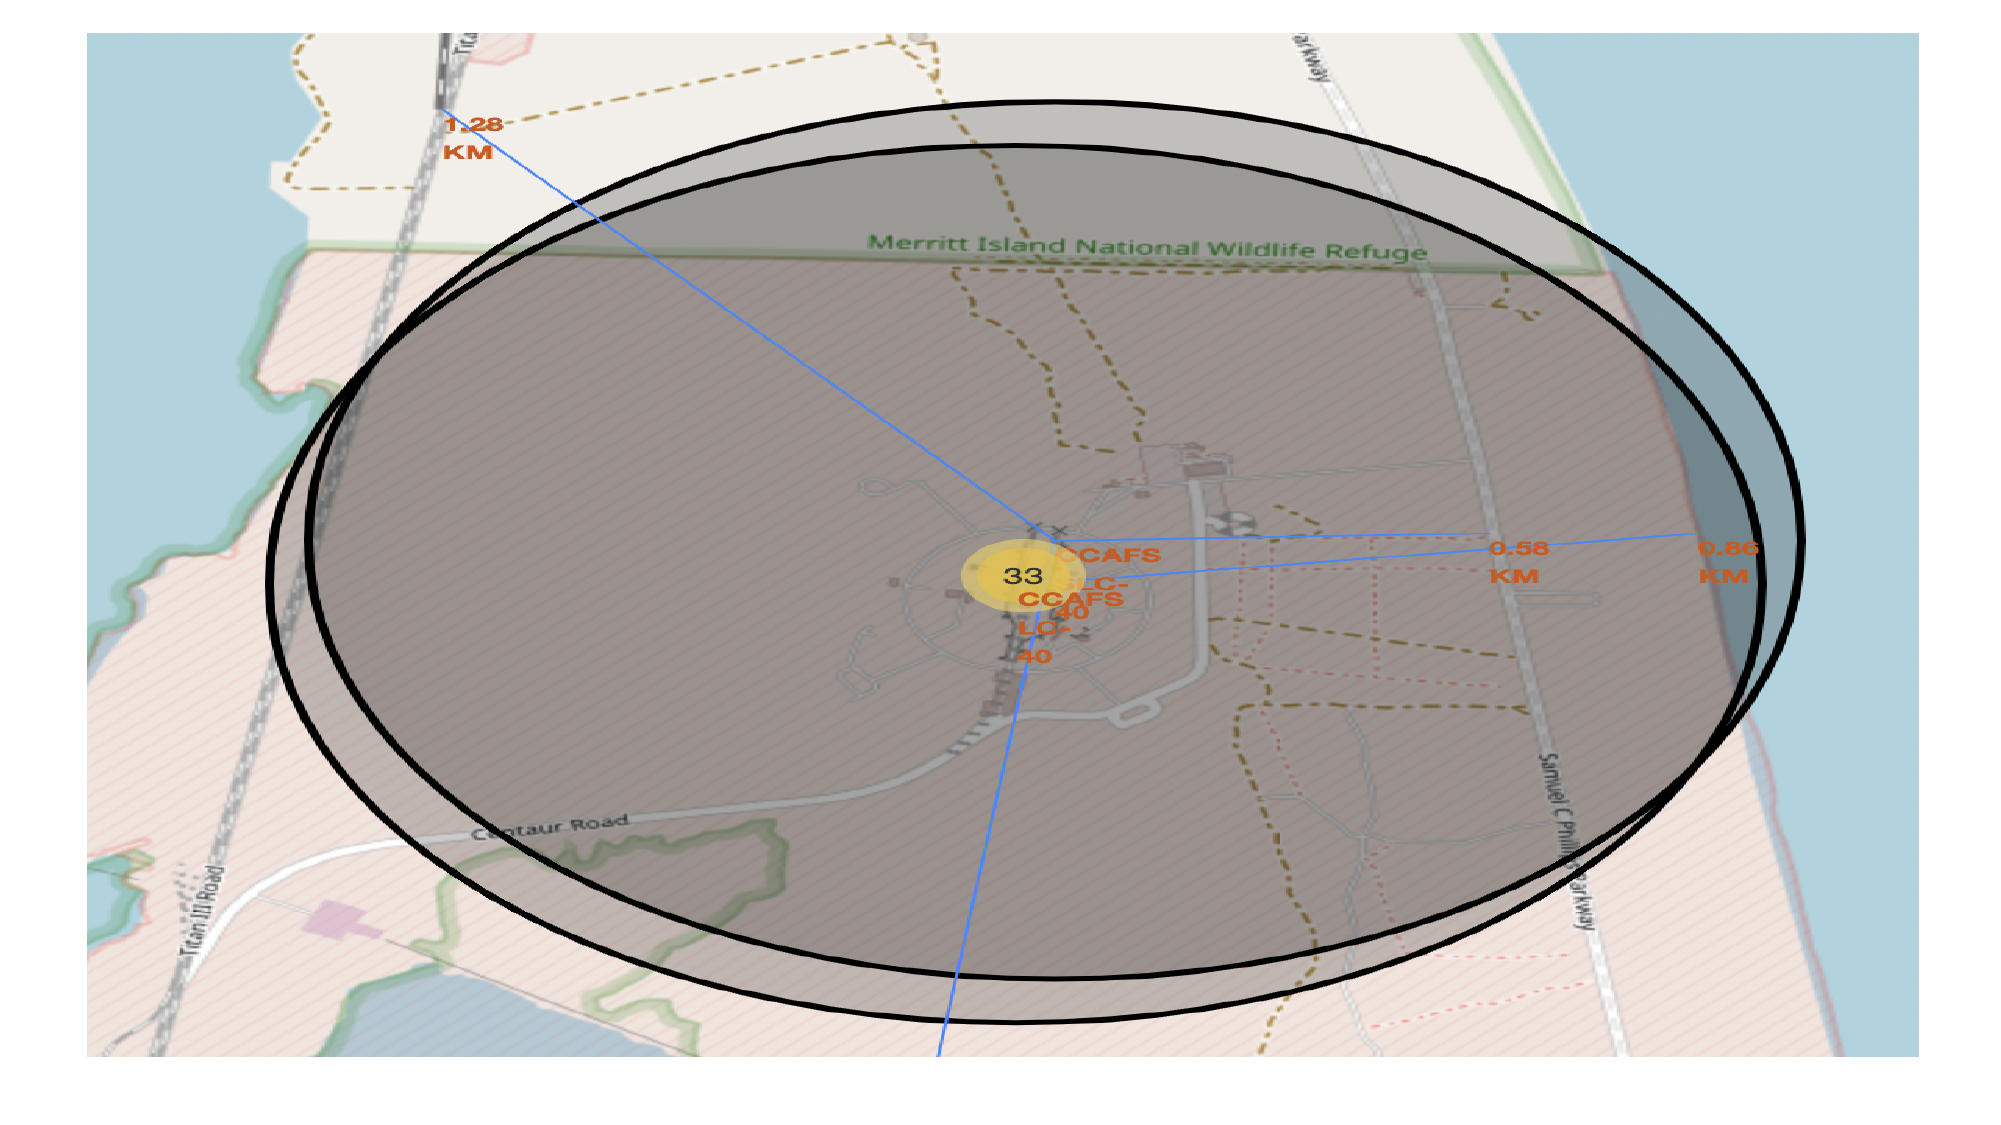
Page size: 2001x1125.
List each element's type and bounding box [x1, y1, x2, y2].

picture [87, 33, 1919, 1057]
